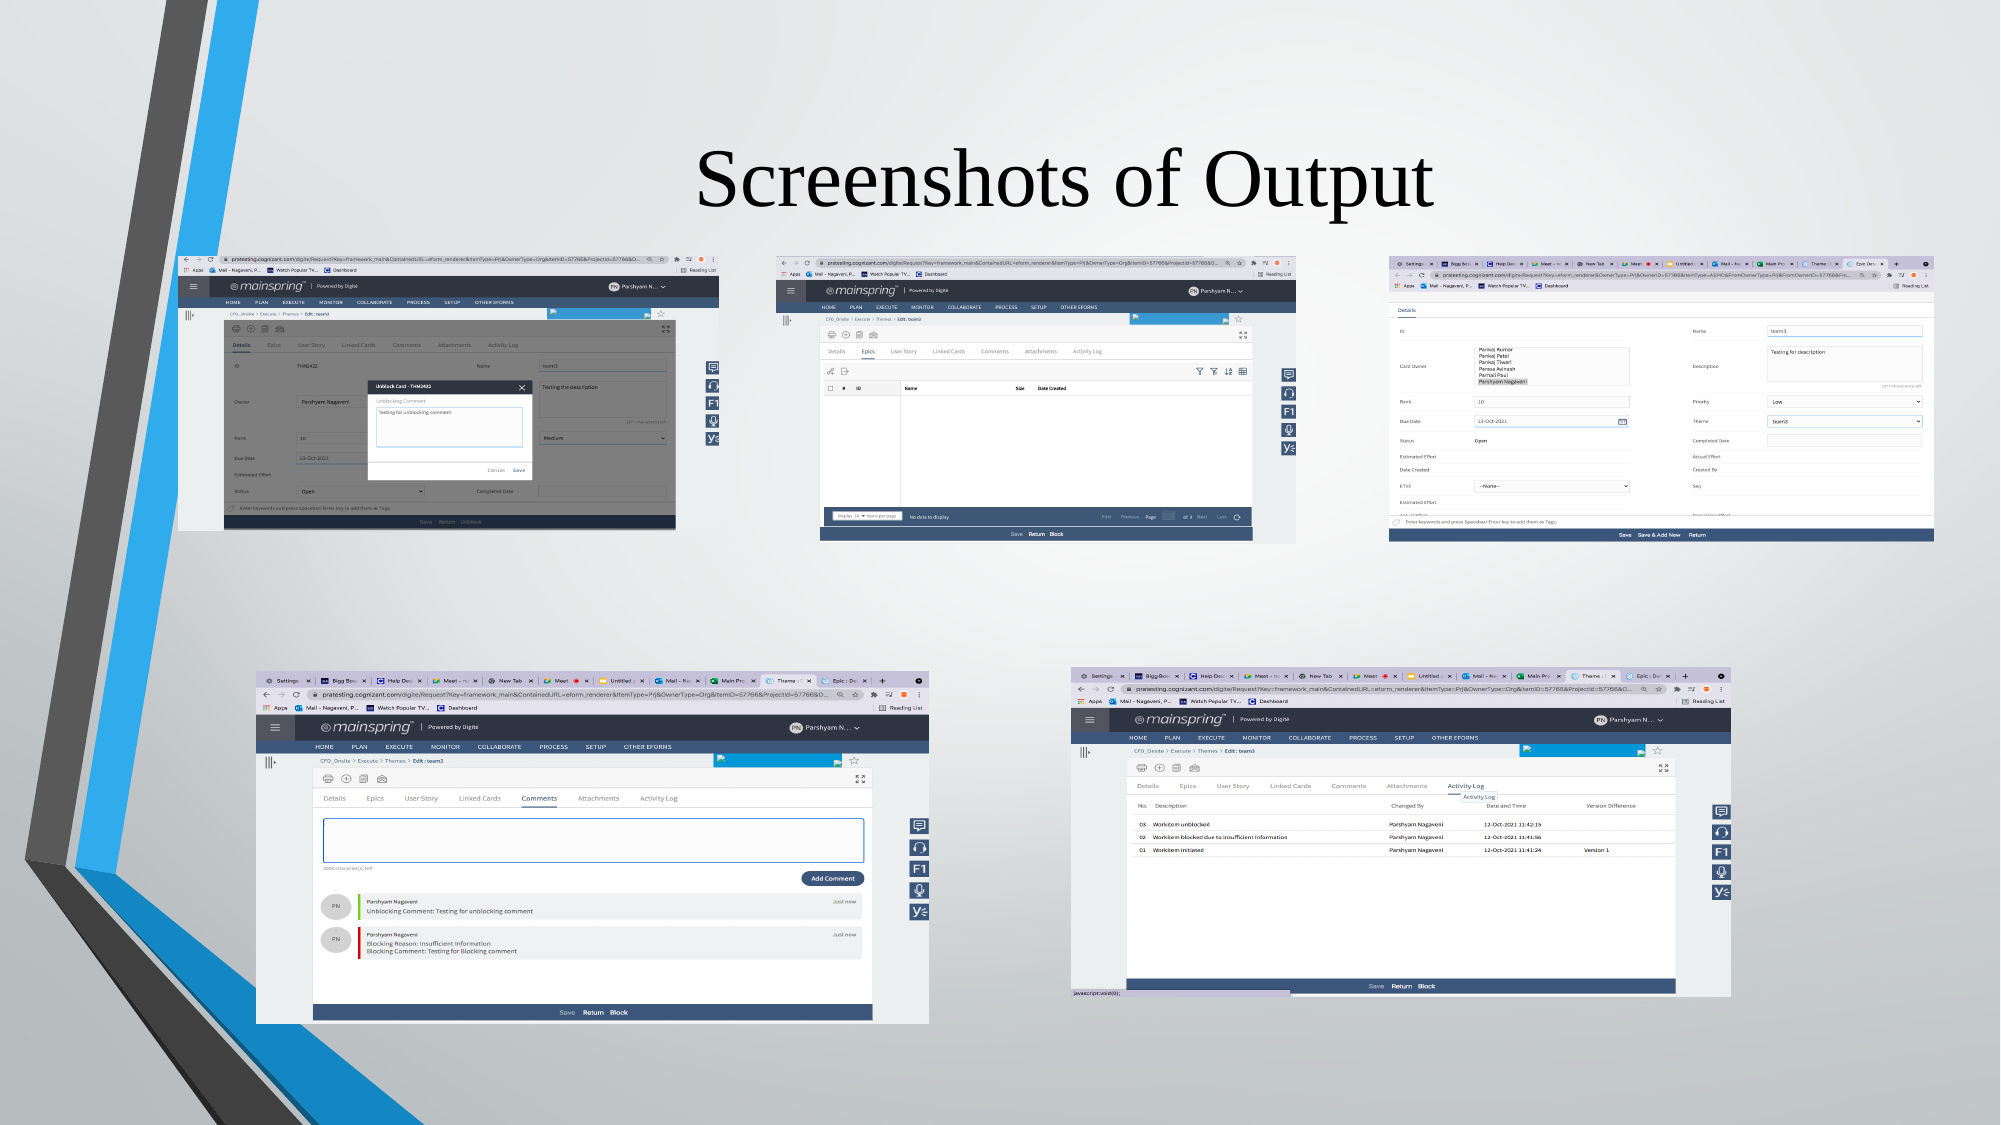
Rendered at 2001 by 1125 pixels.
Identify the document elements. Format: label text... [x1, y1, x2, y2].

picture [1388, 256, 1935, 542]
picture [1071, 667, 1731, 997]
title Screenshots of Output [243, 112, 1887, 234]
picture [256, 670, 929, 1024]
picture [776, 256, 1296, 545]
picture [178, 256, 719, 532]
